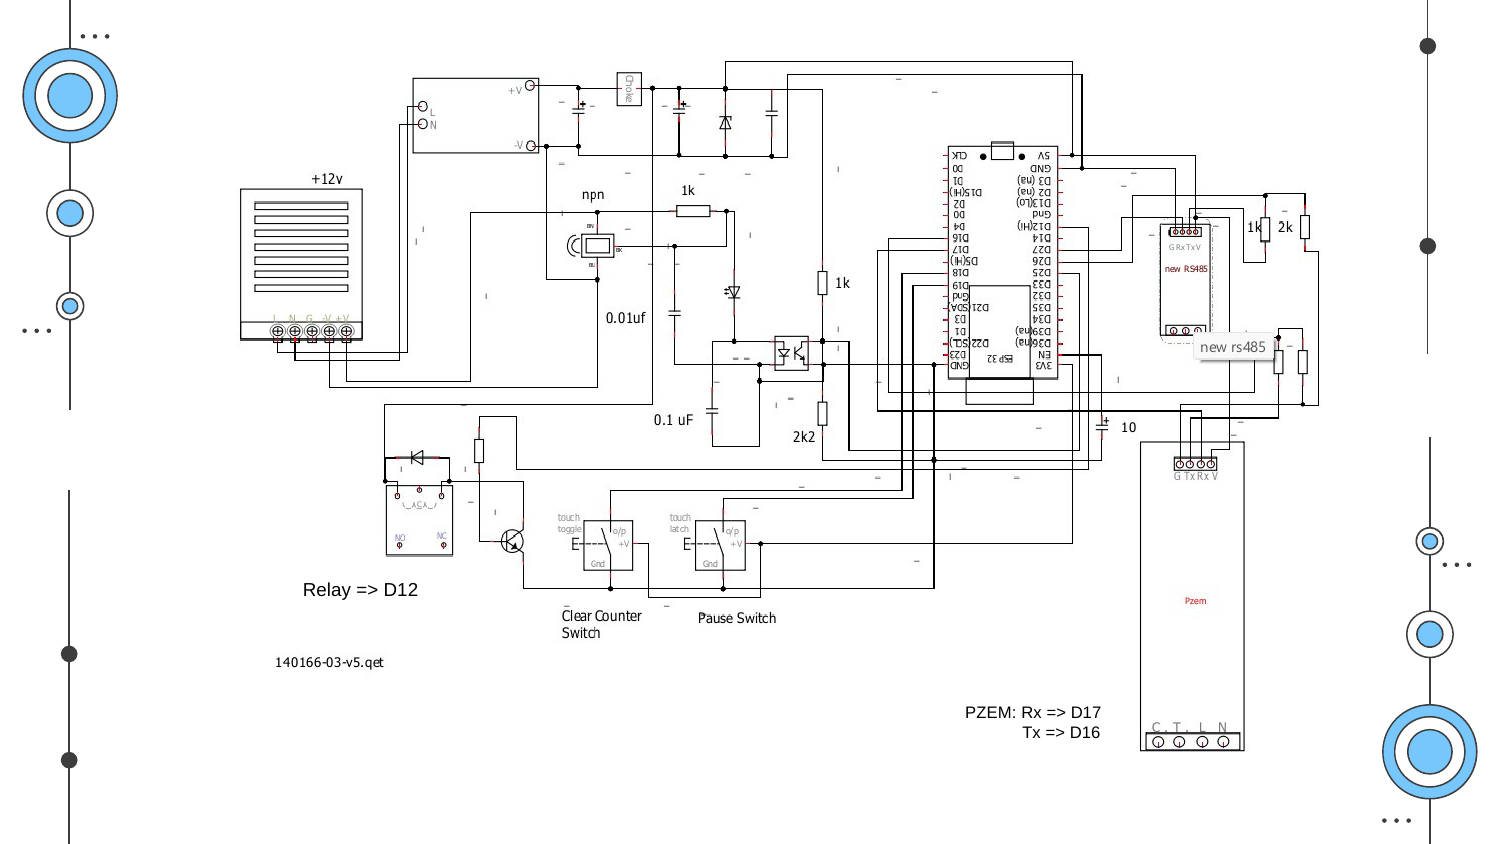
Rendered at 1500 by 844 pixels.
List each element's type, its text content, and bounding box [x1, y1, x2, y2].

text_box [228, 45, 1328, 773]
text_box PZEM: Rx => D17 Tx => D16 [950, 694, 1117, 750]
text_box Relay => D12 [288, 570, 434, 608]
